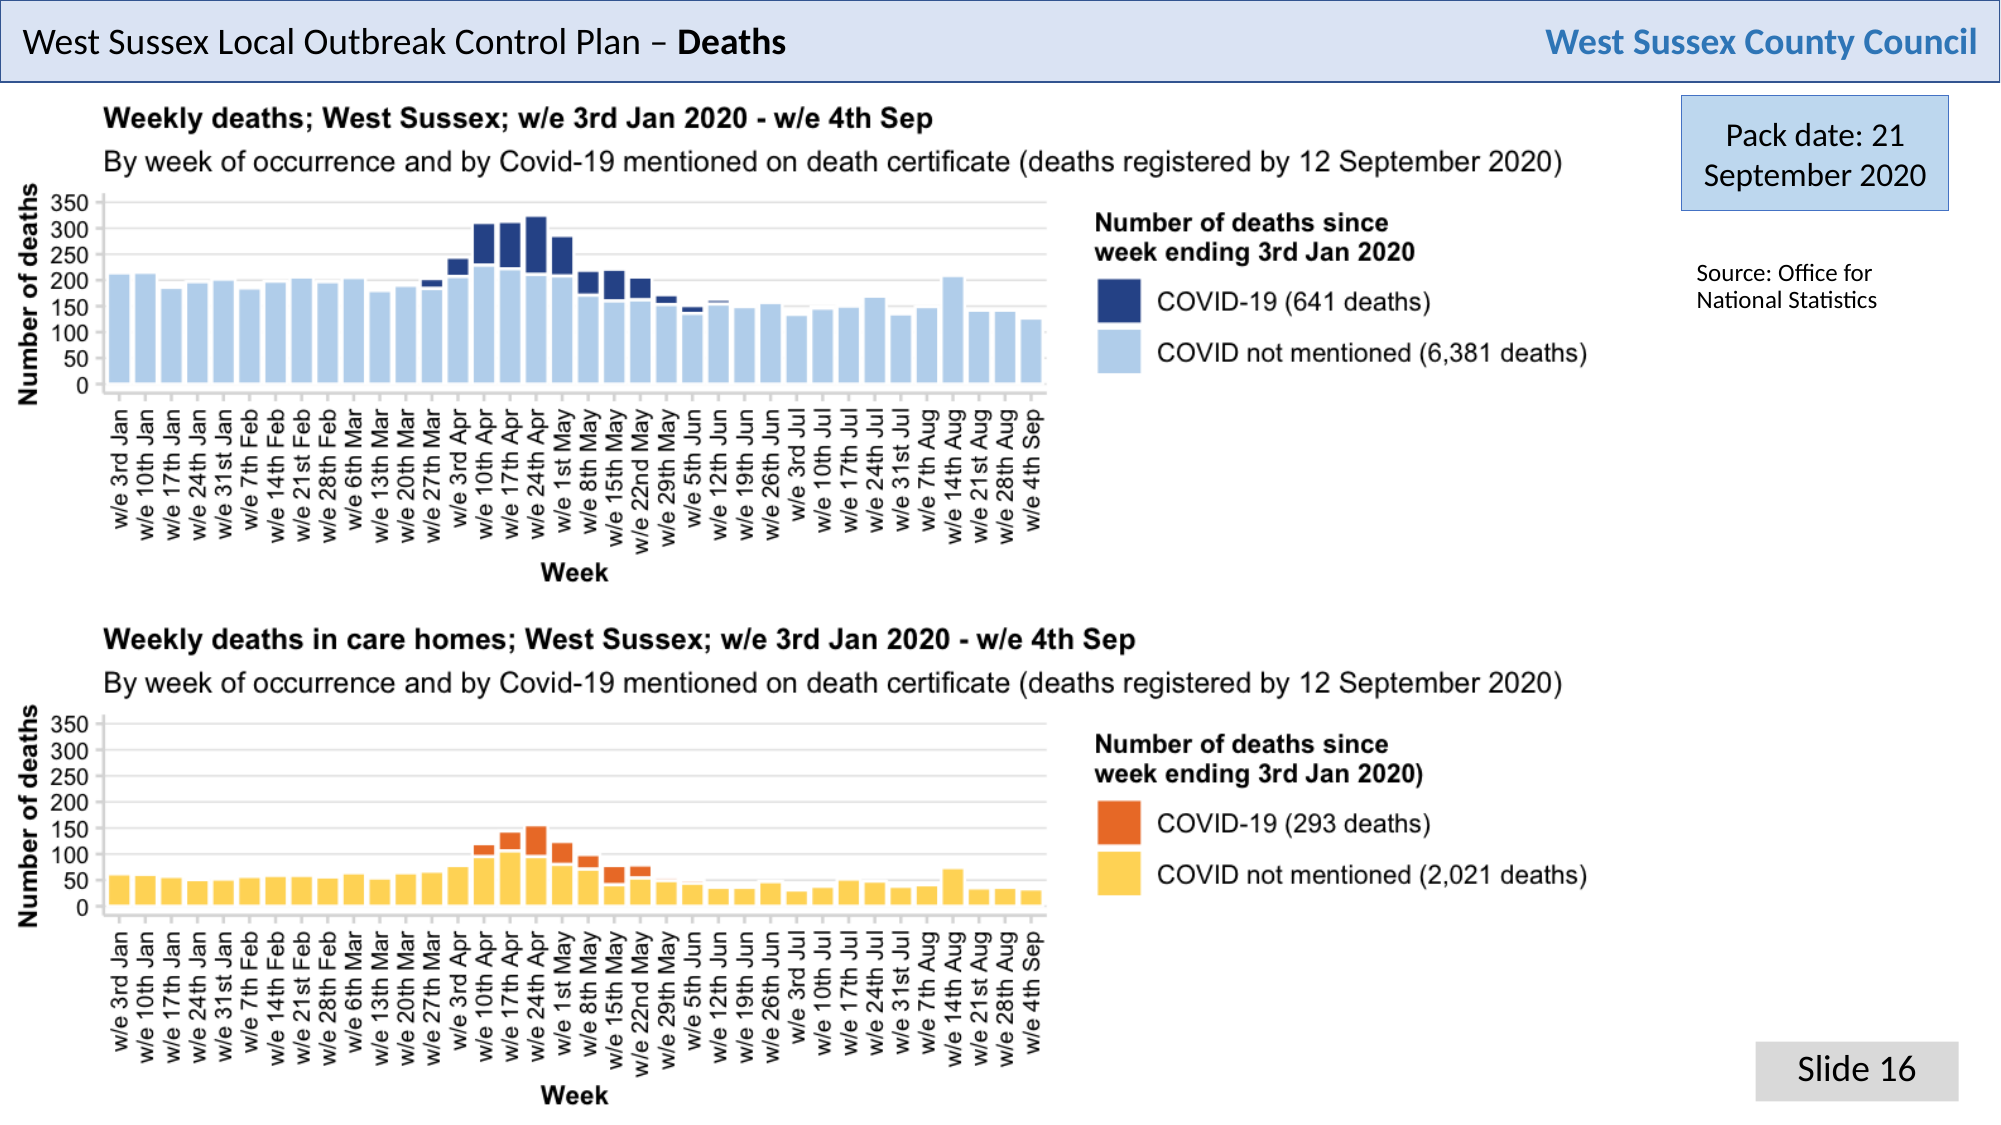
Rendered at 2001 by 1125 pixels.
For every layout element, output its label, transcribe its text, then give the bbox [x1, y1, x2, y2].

list Slide 16 [1755, 1041, 1959, 1102]
list Source: Office for National Statistics [1681, 252, 1959, 289]
picture [3, 91, 1619, 602]
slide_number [1681, 95, 1949, 211]
picture [3, 612, 1619, 1125]
